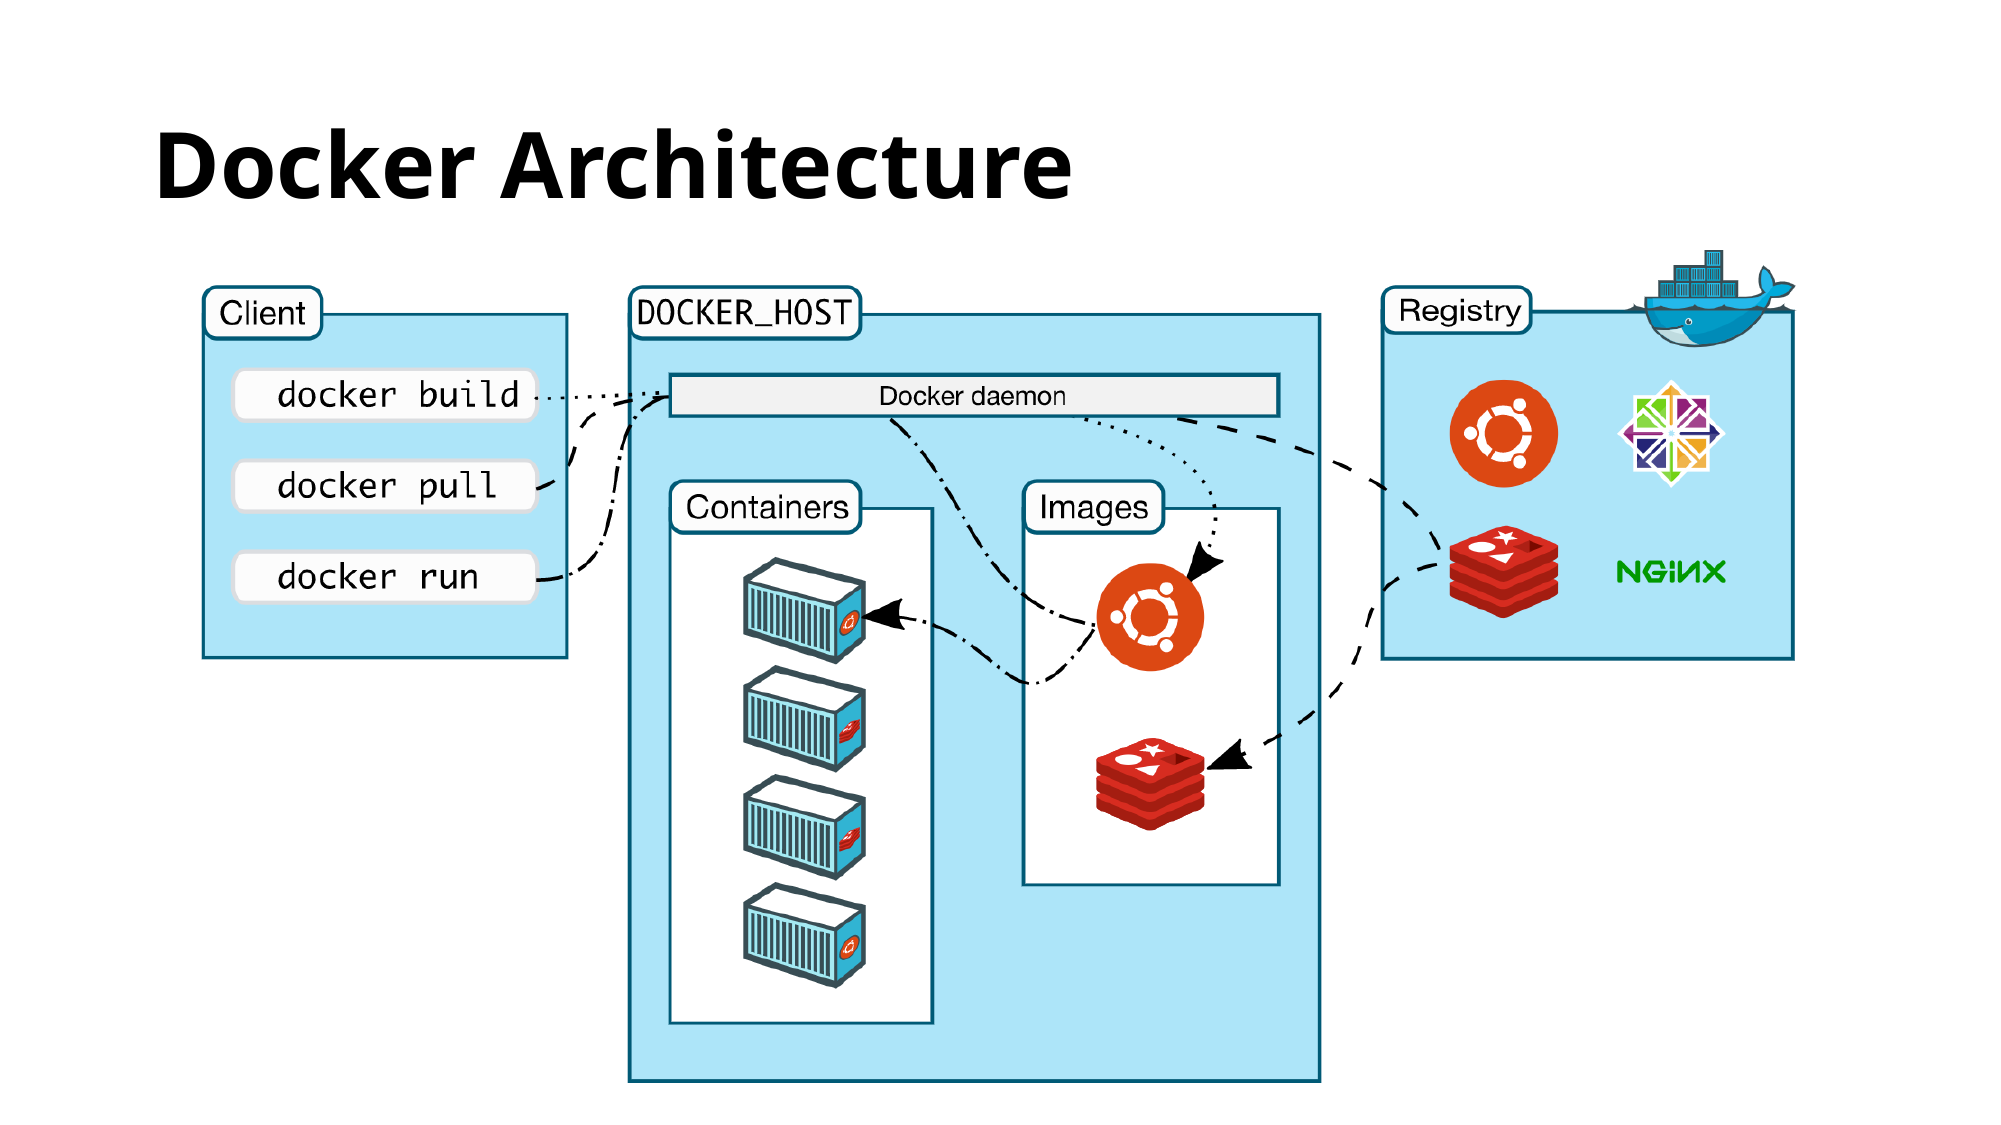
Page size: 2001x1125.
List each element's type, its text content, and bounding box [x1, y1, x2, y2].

title Docker Architecture [137, 59, 1863, 278]
picture [174, 233, 1826, 1106]
